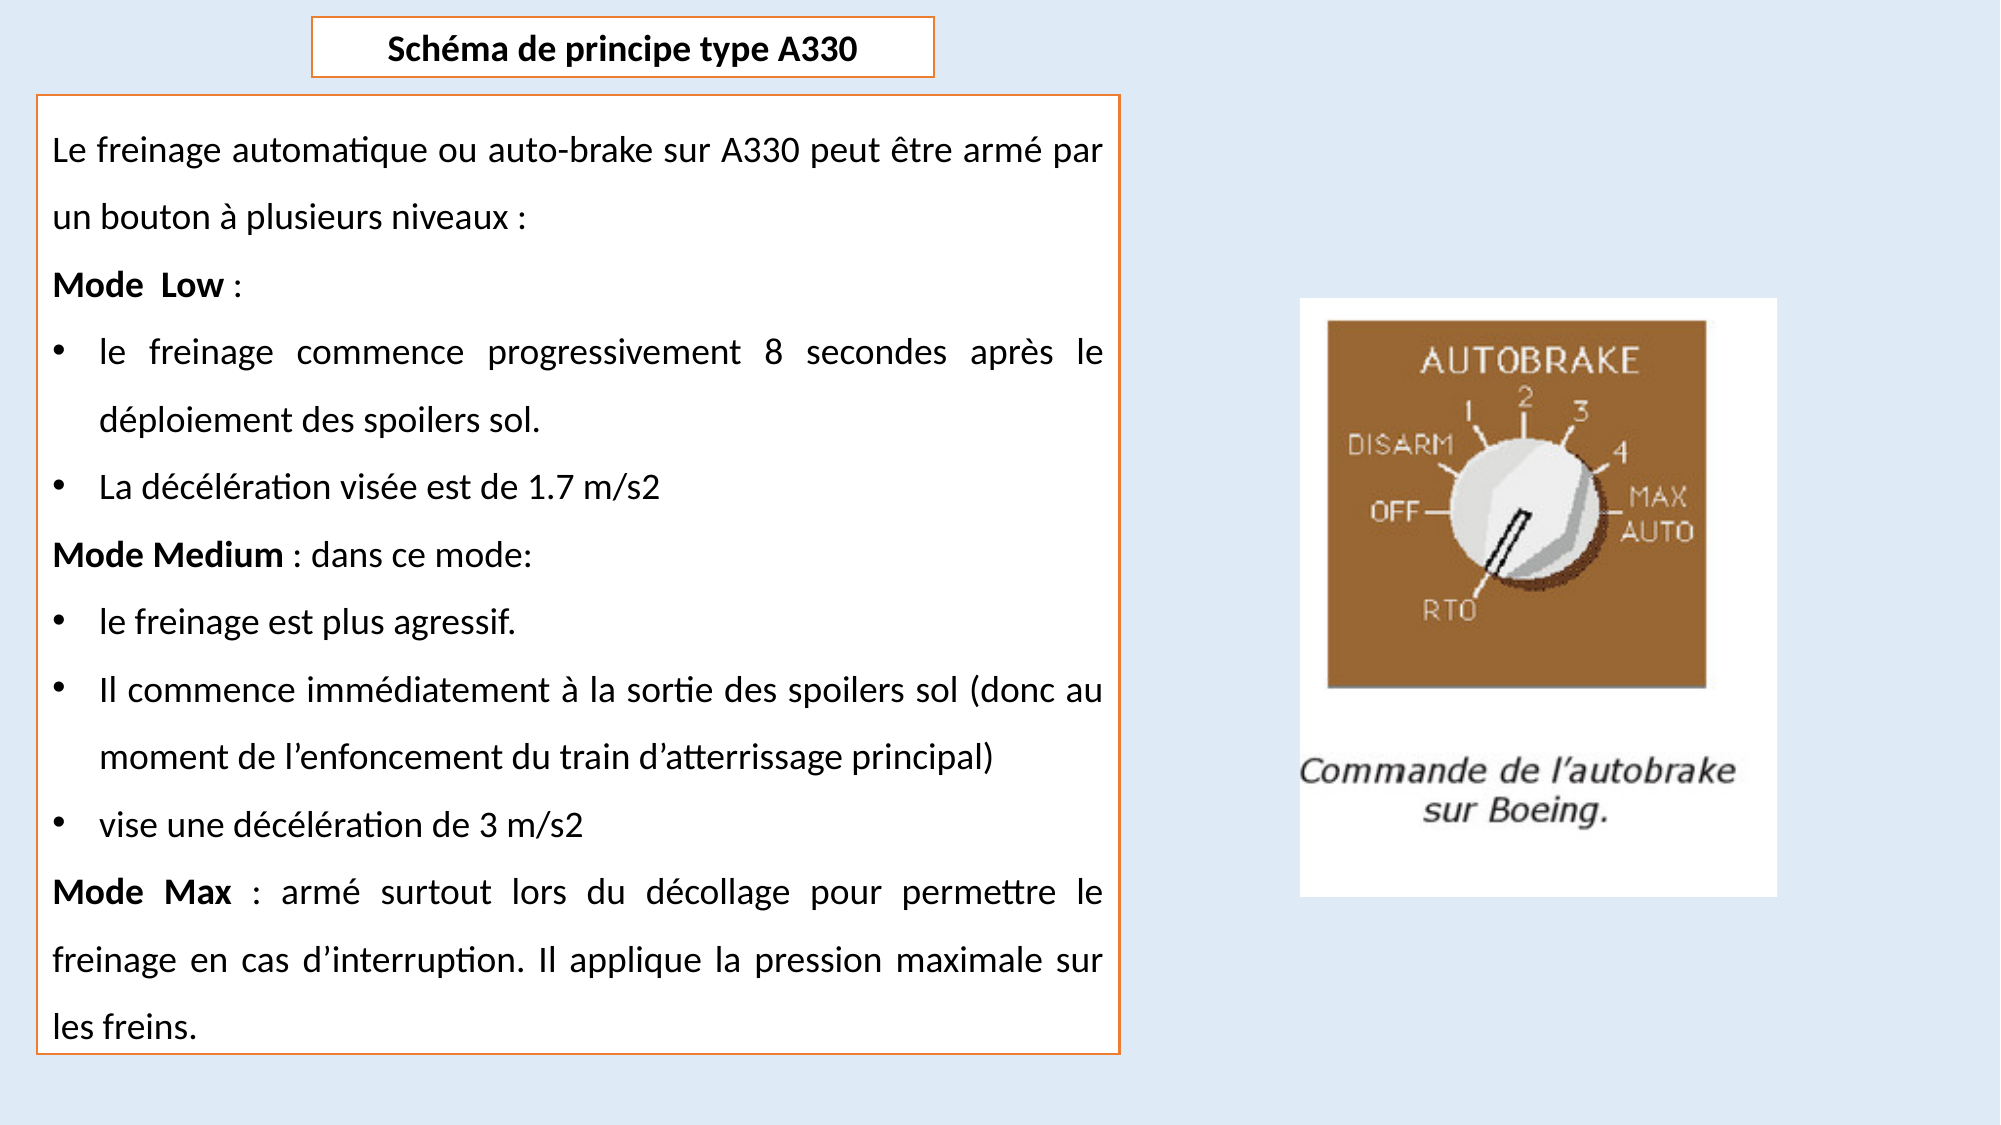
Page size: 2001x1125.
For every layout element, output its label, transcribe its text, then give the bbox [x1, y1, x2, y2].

text_box Schéma de principe type A330 [311, 16, 935, 78]
text_box Le freinage automatique ou auto-brake sur A330 peut être armé par un bouton à plusieurs niveaux : Mode Low : le freinage commence progressivement 8 secondes après le déploiement des spoilers sol. La décélération visée est de 1.7 m/s2 Mode Medium : dans ce mode: le freinage est plus agressif. Il commence immédiatement à la sortie des spoilers sol (donc au moment de l’enfoncement du train d’atterrissage principal) vise une décélération de 3 m/s2 Mode Max : armé surtout lors du décollage pour permettre le freinage en cas d’interruption. Il applique la pression maximale sur les freins. [36, 94, 1121, 1055]
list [1299, 298, 1778, 897]
